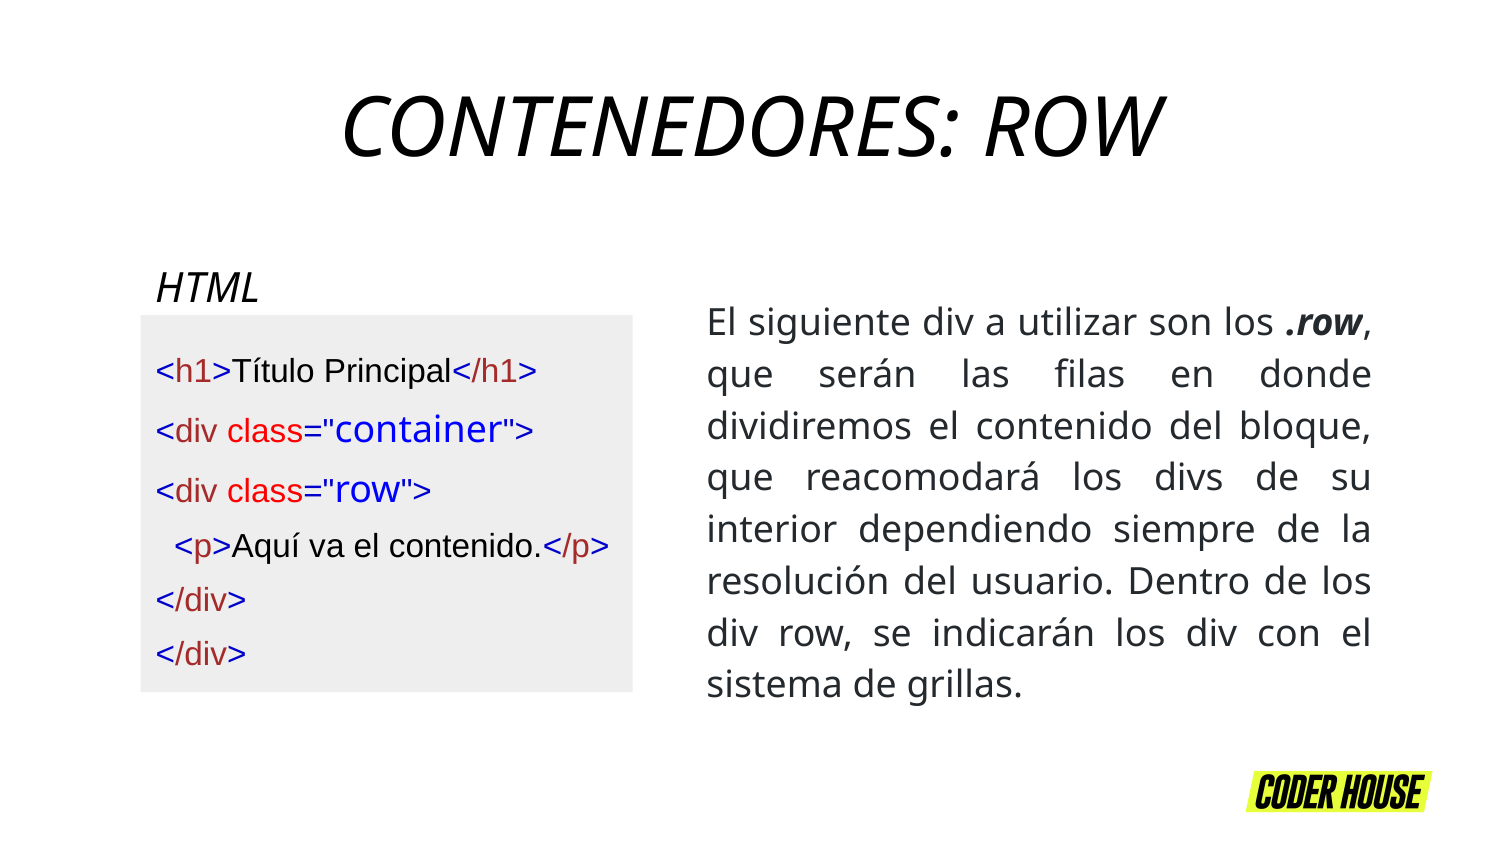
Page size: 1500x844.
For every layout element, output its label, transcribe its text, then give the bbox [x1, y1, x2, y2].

text_box HTML [140, 283, 590, 315]
picture [1241, 764, 1437, 819]
text_box <h1>Título Principal</h1> <div class="container"> <div class="row"> <p>Aquí va el contenido.</p> </div> </div> [140, 315, 633, 693]
text_box El siguiente div a utilizar son los .row, que serán las filas en donde dividiremos el contenido del bloque, que reacomodará los divs de su interior dependiendo siempre de la resolución del usuario. Dentro de los div row, se indicarán los div con el sistema de grillas. [691, 276, 1388, 731]
text_box CONTENEDORES: ROW [105, 43, 1395, 158]
